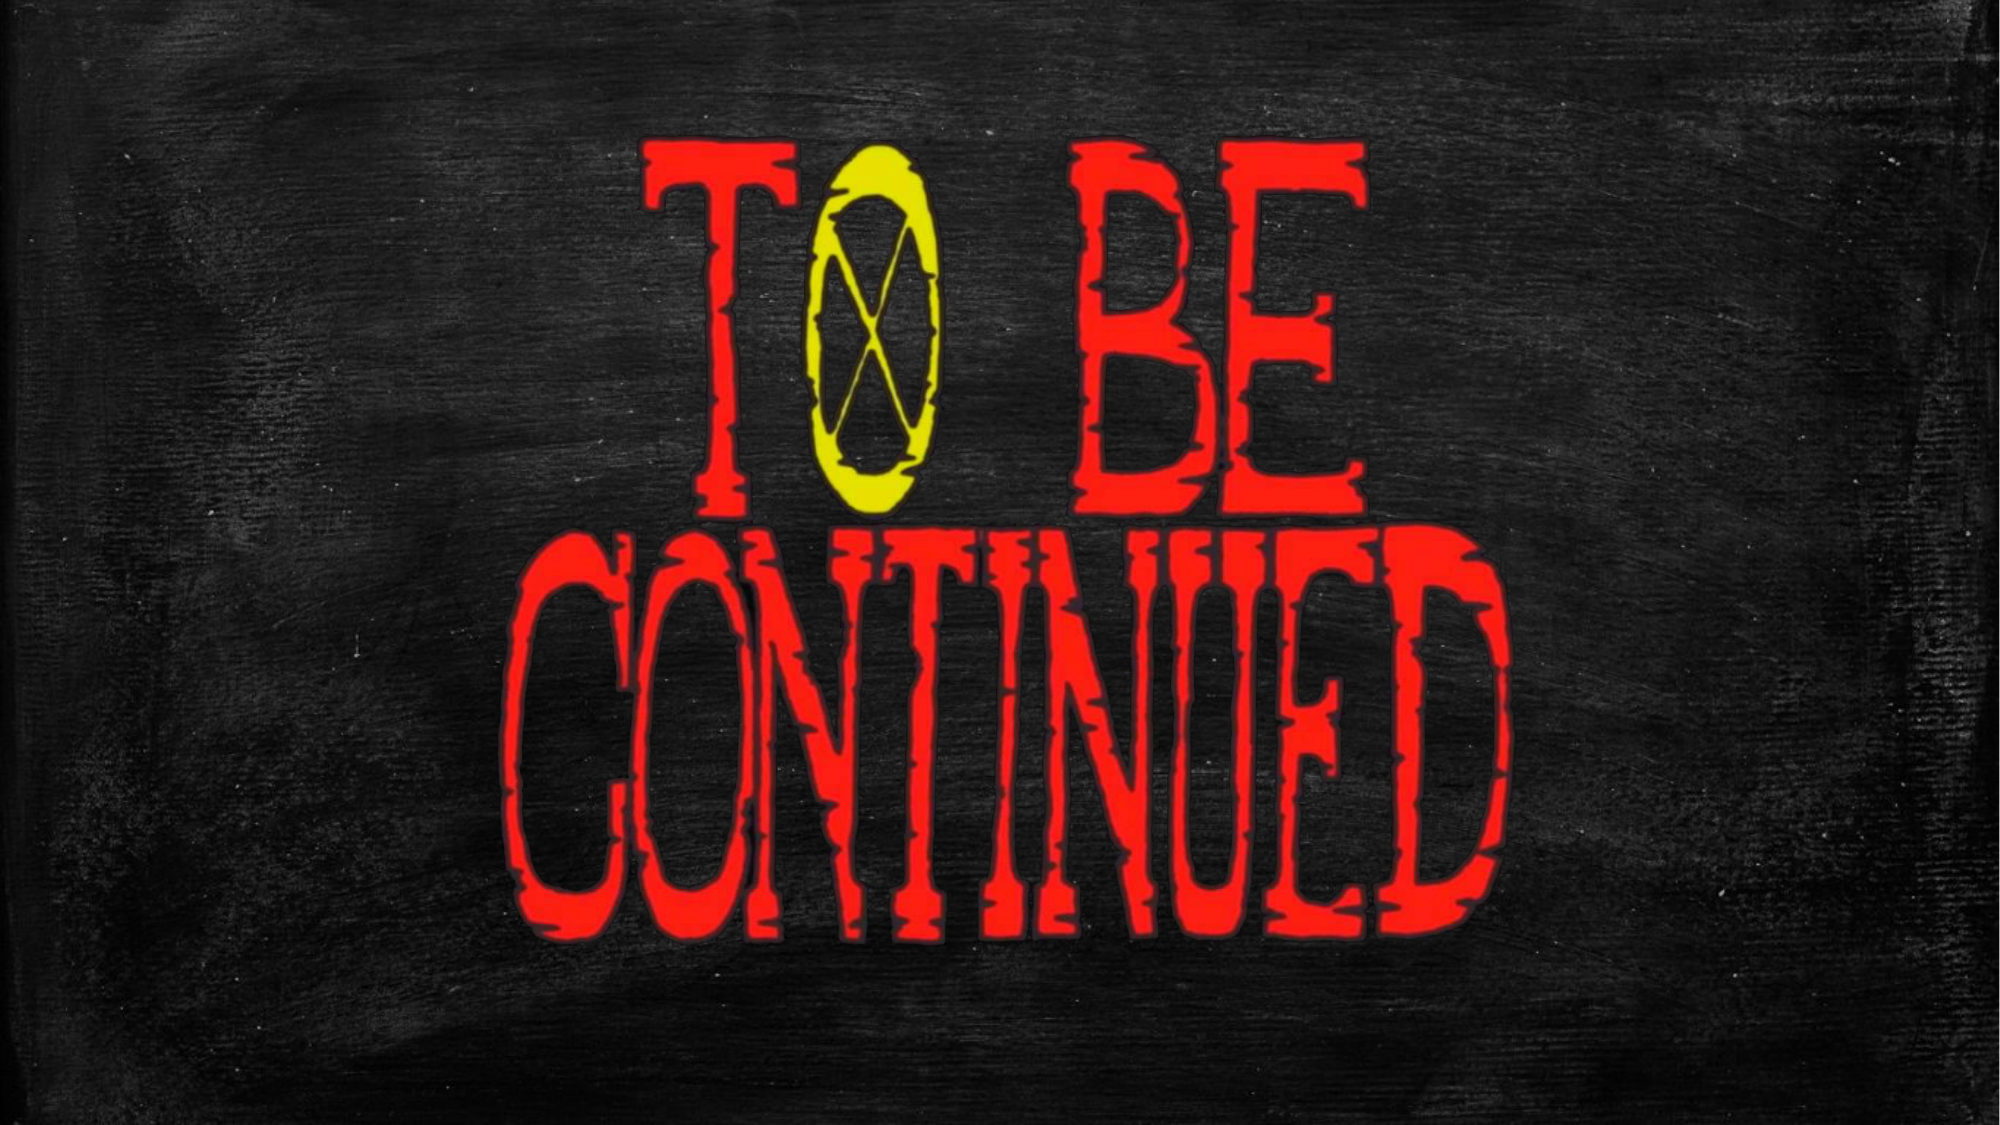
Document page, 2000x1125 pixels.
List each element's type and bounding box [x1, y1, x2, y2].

picture [231, 0, 1797, 1124]
